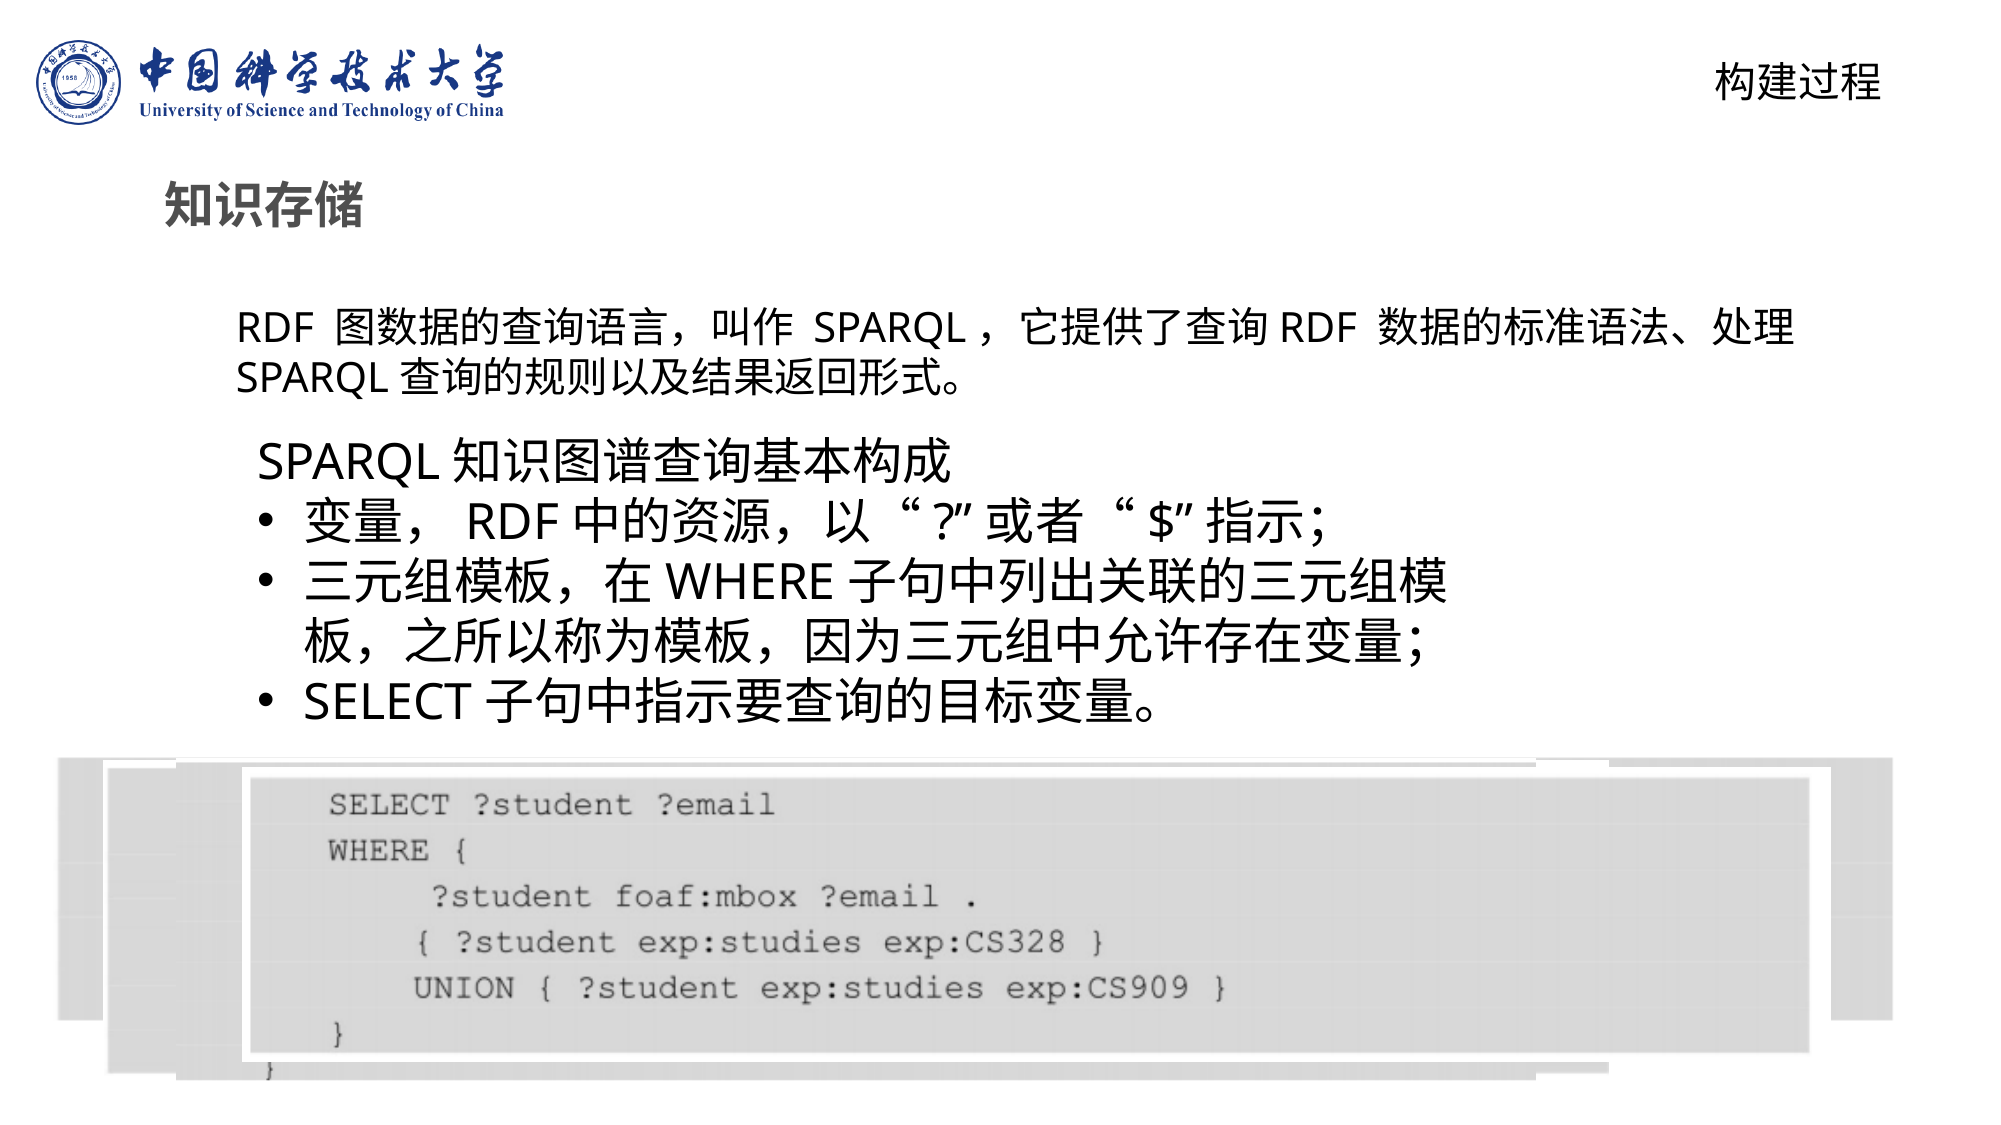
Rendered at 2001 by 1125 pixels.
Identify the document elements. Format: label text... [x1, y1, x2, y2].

text_box RDF 图数据的查询语言，叫作 SPARQL，它提供了查询RDF 数据的标准语法、处理SPARQL查询的规则以及结果返回形式。 [221, 293, 1827, 409]
text_box 构建过程 [1699, 48, 1954, 114]
text_box SPARQL知识图谱查询基本构成 变量，RDF中的资源，以“?”或者“$”指示； 三元组模板，在WHERE子句中列出关联的三元组模板，之所以称为模板，因为三元组中允许存在变量； SELECT子句中指示要查询的目标变量。 [242, 421, 1470, 737]
picture [0, 27, 539, 135]
text_box 知识存储 [150, 166, 1977, 242]
picture [46, 752, 1914, 1082]
